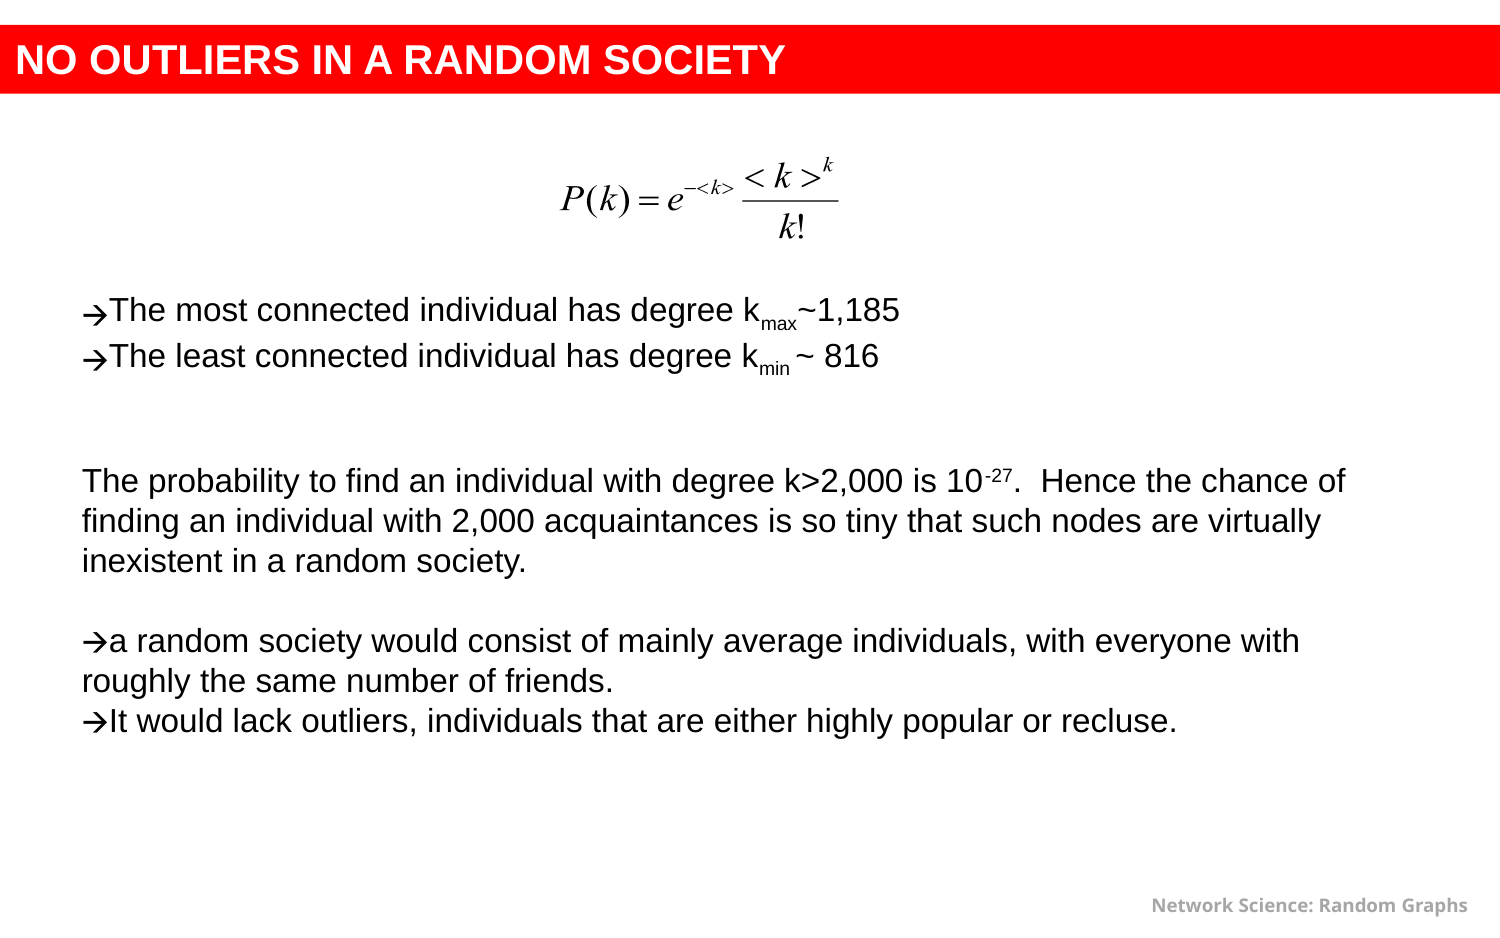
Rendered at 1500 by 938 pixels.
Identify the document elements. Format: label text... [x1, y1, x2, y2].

text_box The most connected individual has degree kmax~1,185 The least connected individual has degree kmin ~ 816 The probability to find an individual with degree k>2,000 is 10-27. Hence the chance of finding an individual with 2,000 acquaintances is so tiny that such nodes are virtually inexistent in a random society. a random society would consist of mainly average individuals, with everyone with roughly the same number of friends. It would lack outliers, individuals that are either highly popular or recluse. [66, 397, 1417, 550]
text_box Network Science: Random Graphs [1045, 885, 1488, 924]
text_box NO OUTLIERS IN A RANDOM SOCIETY [0, 24, 1500, 94]
picture [553, 150, 840, 240]
